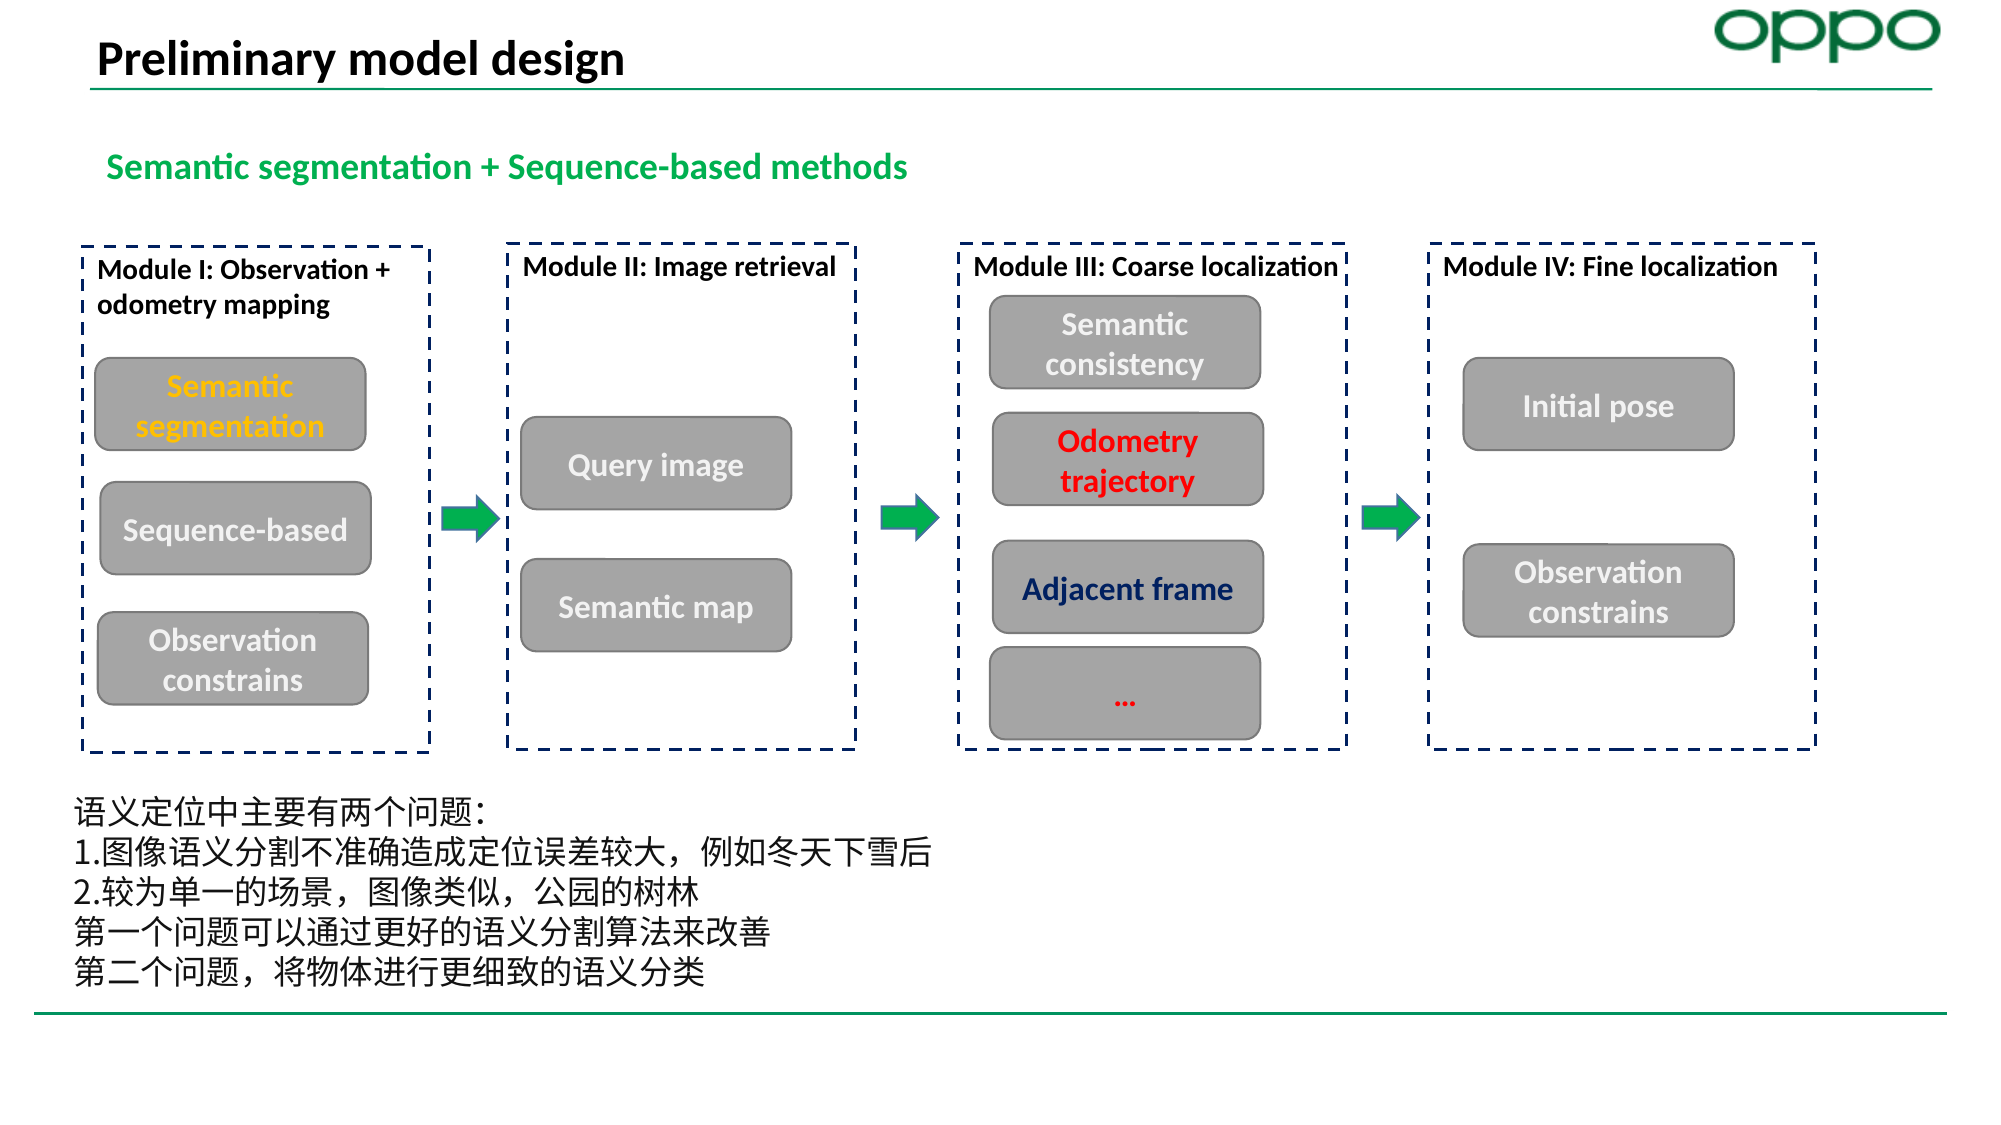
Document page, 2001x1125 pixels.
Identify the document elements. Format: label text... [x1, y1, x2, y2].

text_box Preliminary model design [82, 17, 848, 93]
text_box 语义定位中主要有两个问题： 图像语义分割不准确造成定位误差较大，例如冬天下雪后 较为单一的场景，图像类似，公园的树林 第一个问题可以通过更好的语义分割算法来改善 第二个问题，将物体进行更细致的语义分类 [59, 783, 1060, 999]
picture [1704, 0, 1947, 72]
text_box Semantic segmentation + Sequence-based methods [91, 134, 924, 195]
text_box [82, 240, 1816, 753]
